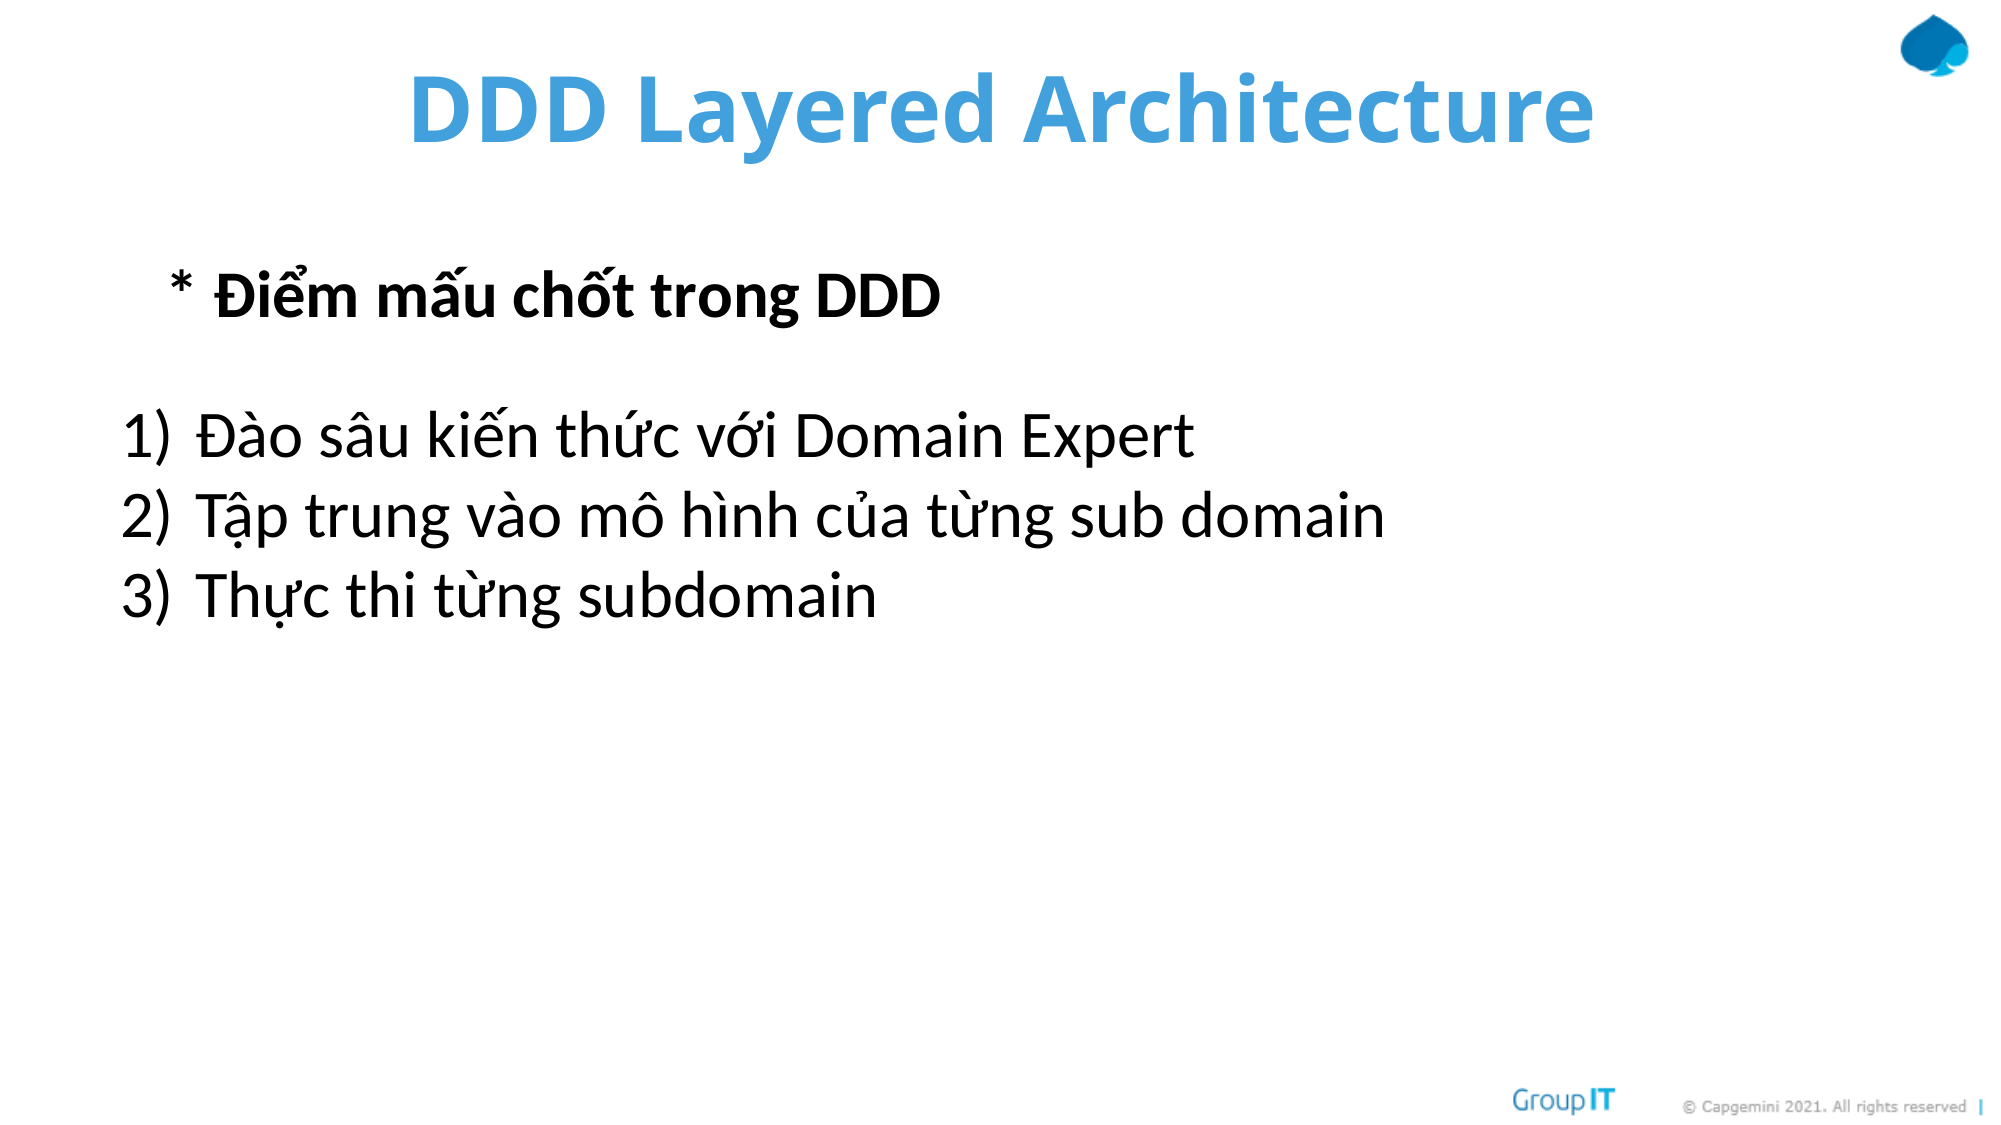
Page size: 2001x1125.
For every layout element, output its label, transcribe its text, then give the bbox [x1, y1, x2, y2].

text_box * Điểm mấu chốt trong DDD Đào sâu kiến thức với Domain Expert Tập trung vào mô hình của từng sub domain Thực thi từng subdomain [105, 243, 1684, 759]
text_box DDD Layered Architecture [256, 43, 1748, 169]
picture [1887, 0, 1986, 93]
picture [1495, 1063, 2000, 1125]
